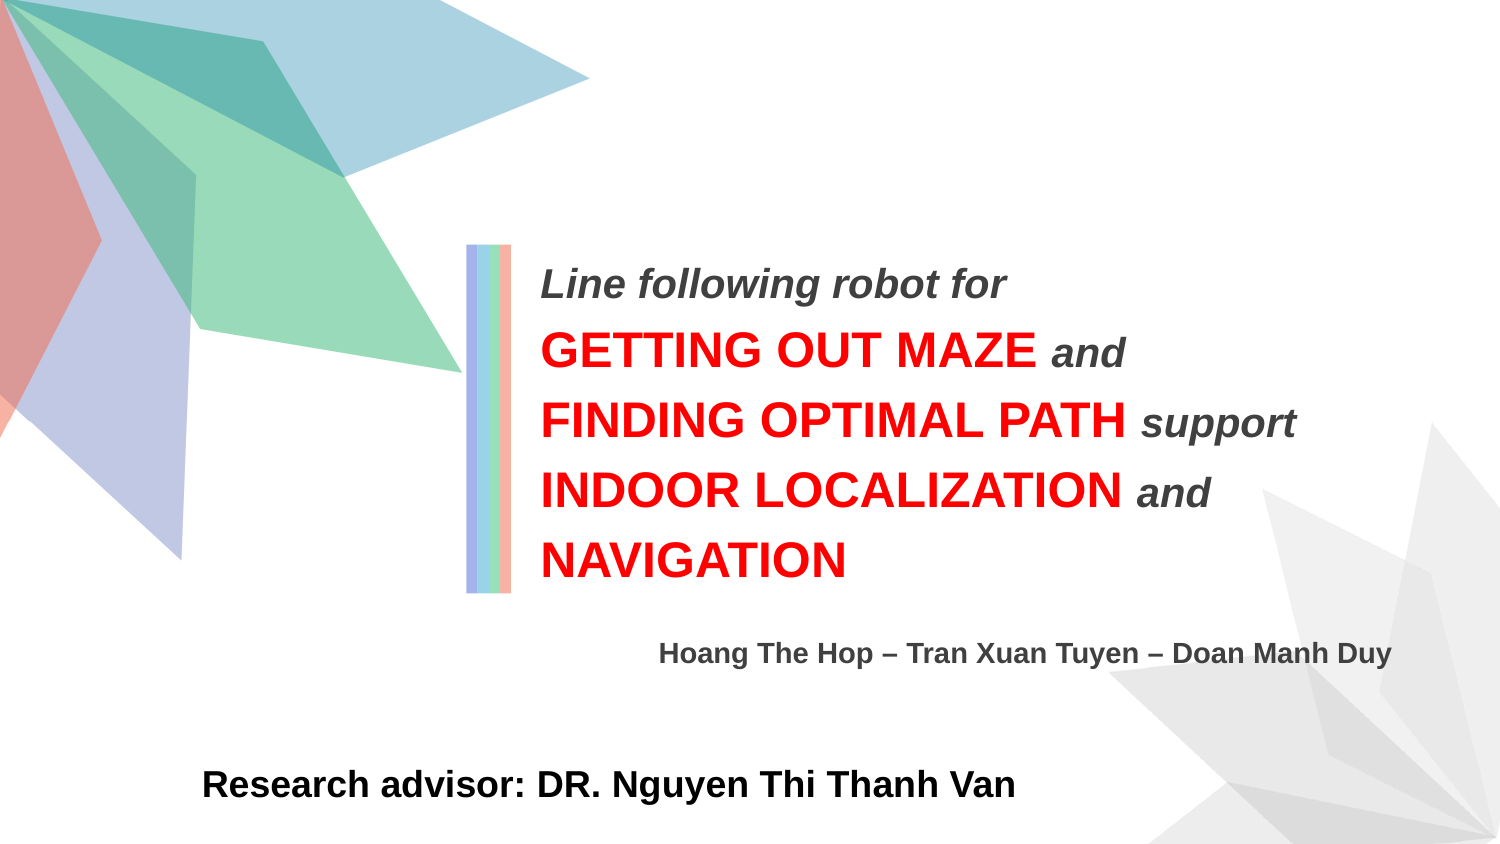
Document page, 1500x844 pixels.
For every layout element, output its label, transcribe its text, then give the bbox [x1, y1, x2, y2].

list Line following robot for GETTING OUT MAZE and FINDING OPTIMAL PATH support INDOOR LOCALIZATION and NAVIGATION [525, 252, 1465, 592]
list Hoang The Hop – Tran Xuan Tuyen – Doan Manh Duy [643, 610, 1500, 694]
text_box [466, 244, 512, 594]
picture [0, 0, 1500, 844]
text_box Research advisor: DR. Nguyen Thi Thanh Van [187, 752, 1032, 844]
